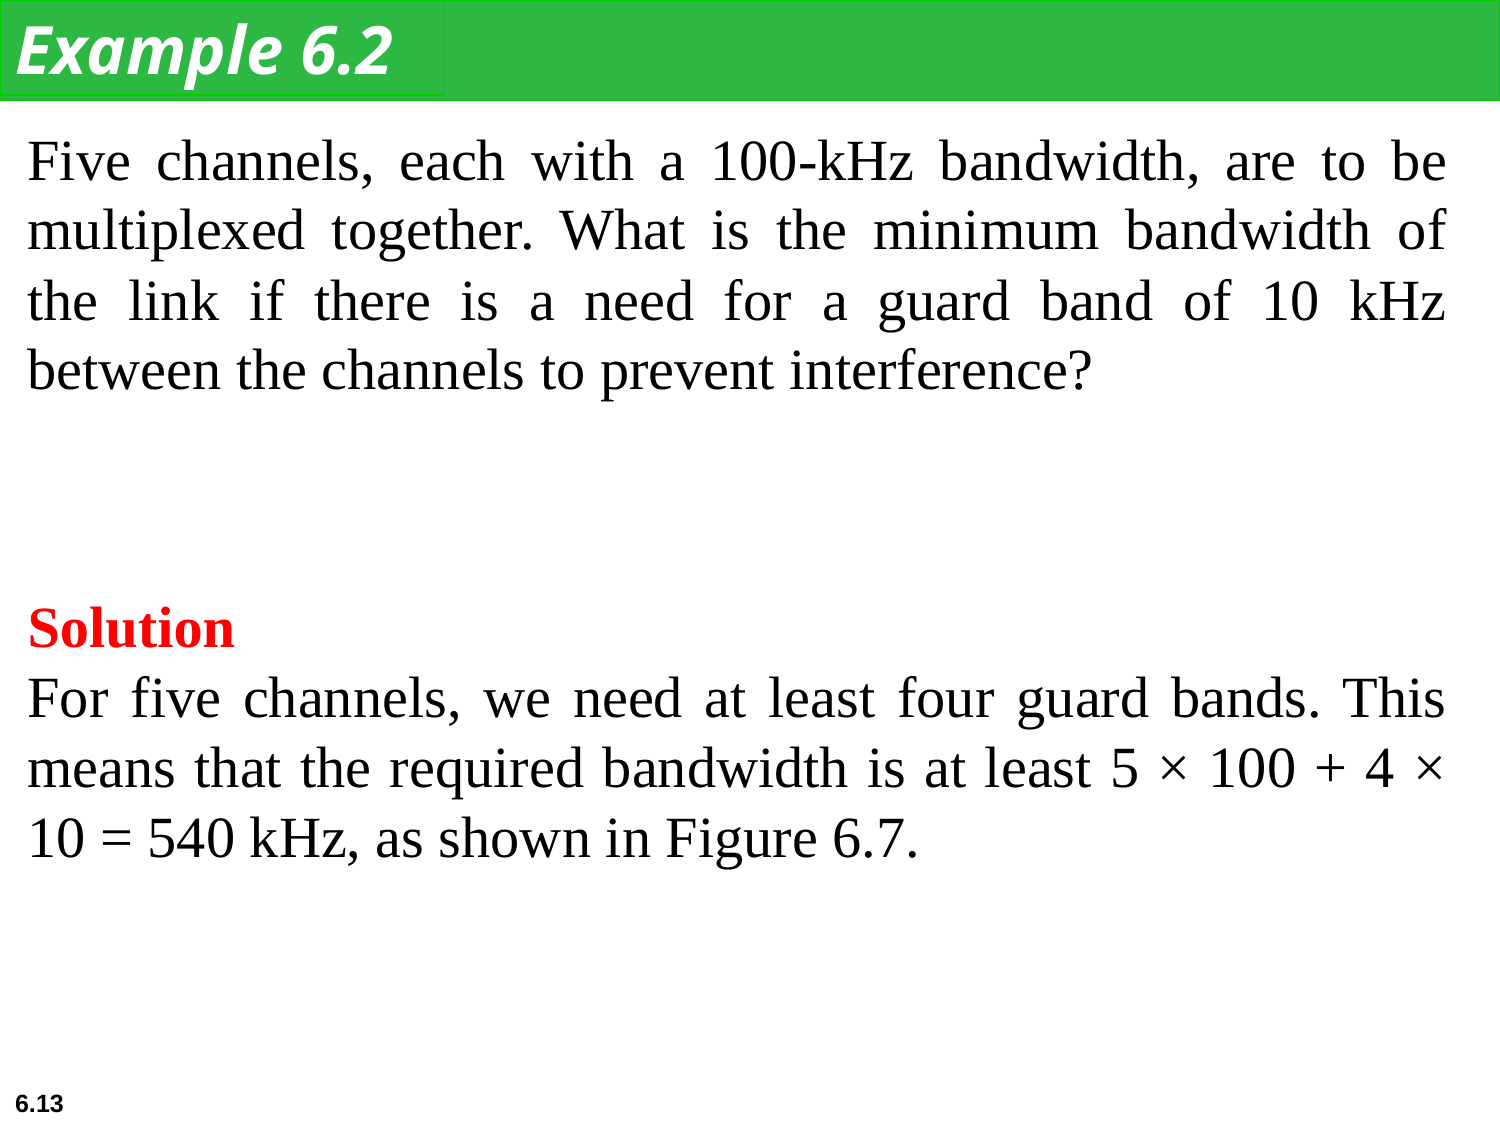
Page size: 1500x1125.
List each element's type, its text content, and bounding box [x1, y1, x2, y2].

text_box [0, 0, 1500, 101]
text_box 6.‹#› [0, 1049, 313, 1125]
text_box Five channels, each with a 100-kHz bandwidth, are to be multiplexed together. What is the minimum bandwidth of the link if there is a need for a guard band of 10 kHz between the channels to prevent interference? [12, 114, 1463, 410]
text_box Solution For five channels, we need at least four guard bands. This means that the required bandwidth is at least 5 × 100 + 4 × 10 = 540 kHz, as shown in Figure 6.7. [12, 581, 1463, 877]
